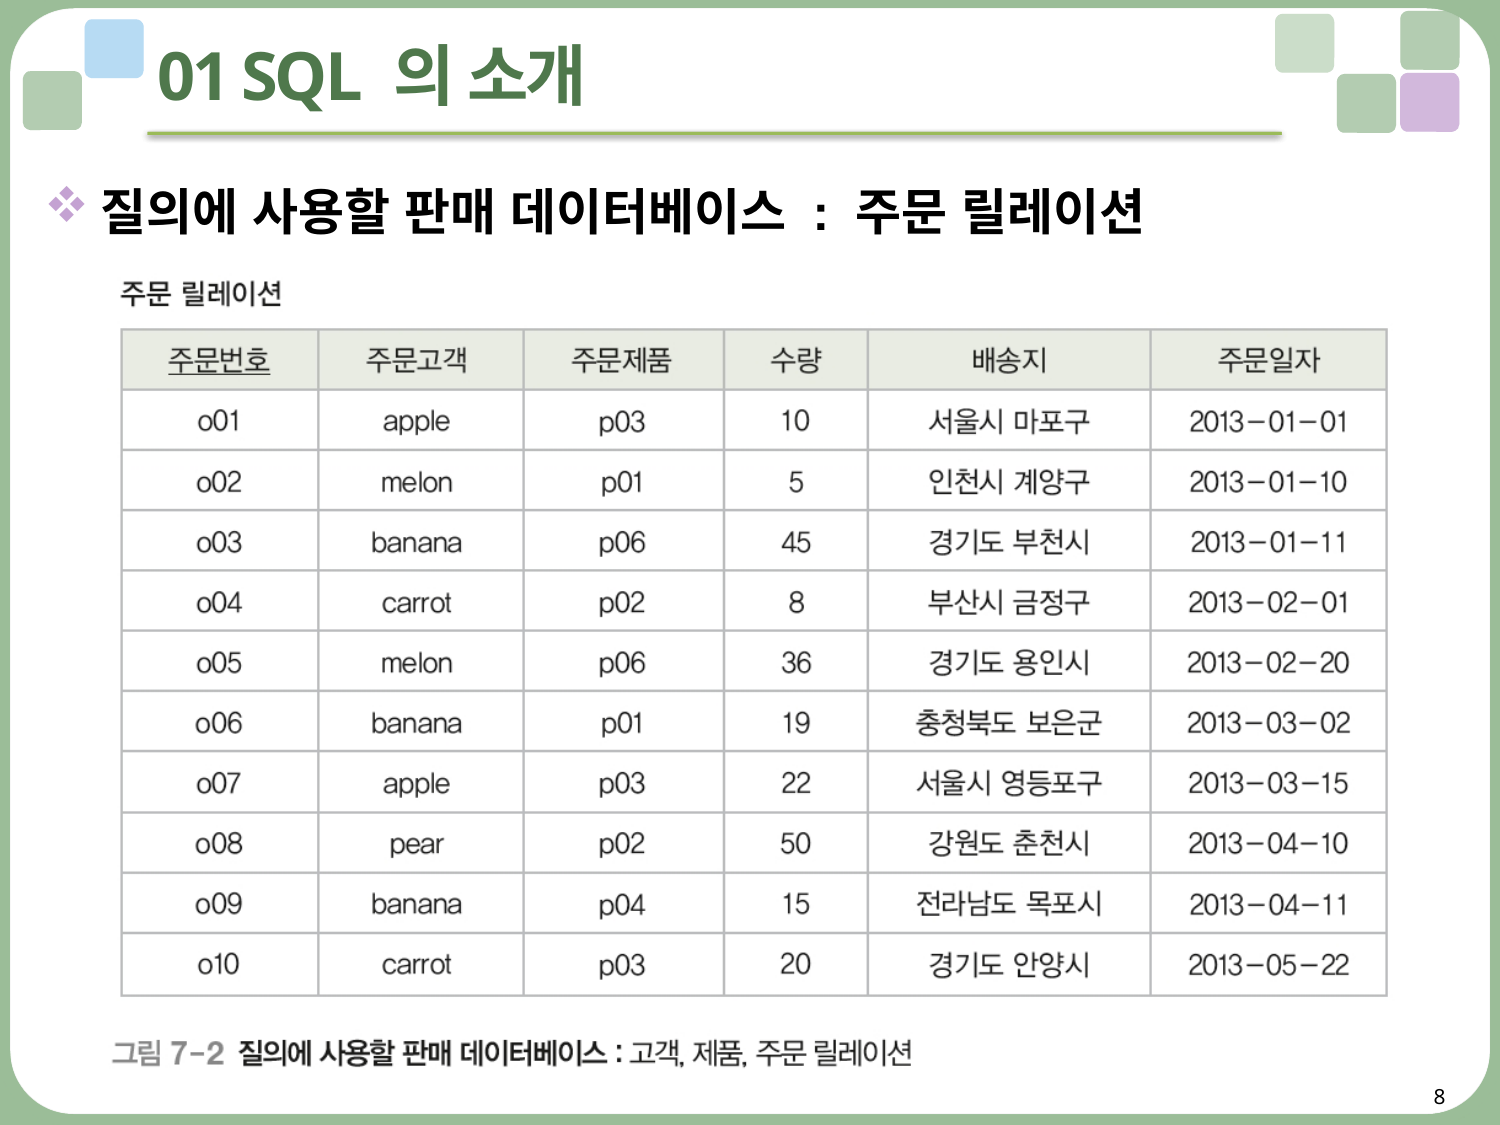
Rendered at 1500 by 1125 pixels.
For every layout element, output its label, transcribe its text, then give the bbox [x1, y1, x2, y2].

picture [0, 0, 1500, 1125]
title 01 SQL 의 소개 [142, 25, 1459, 123]
text_box 질의에 사용할 판매 데이터베이스 : 주문 릴레이션 [29, 172, 1459, 1083]
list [107, 273, 1415, 1073]
